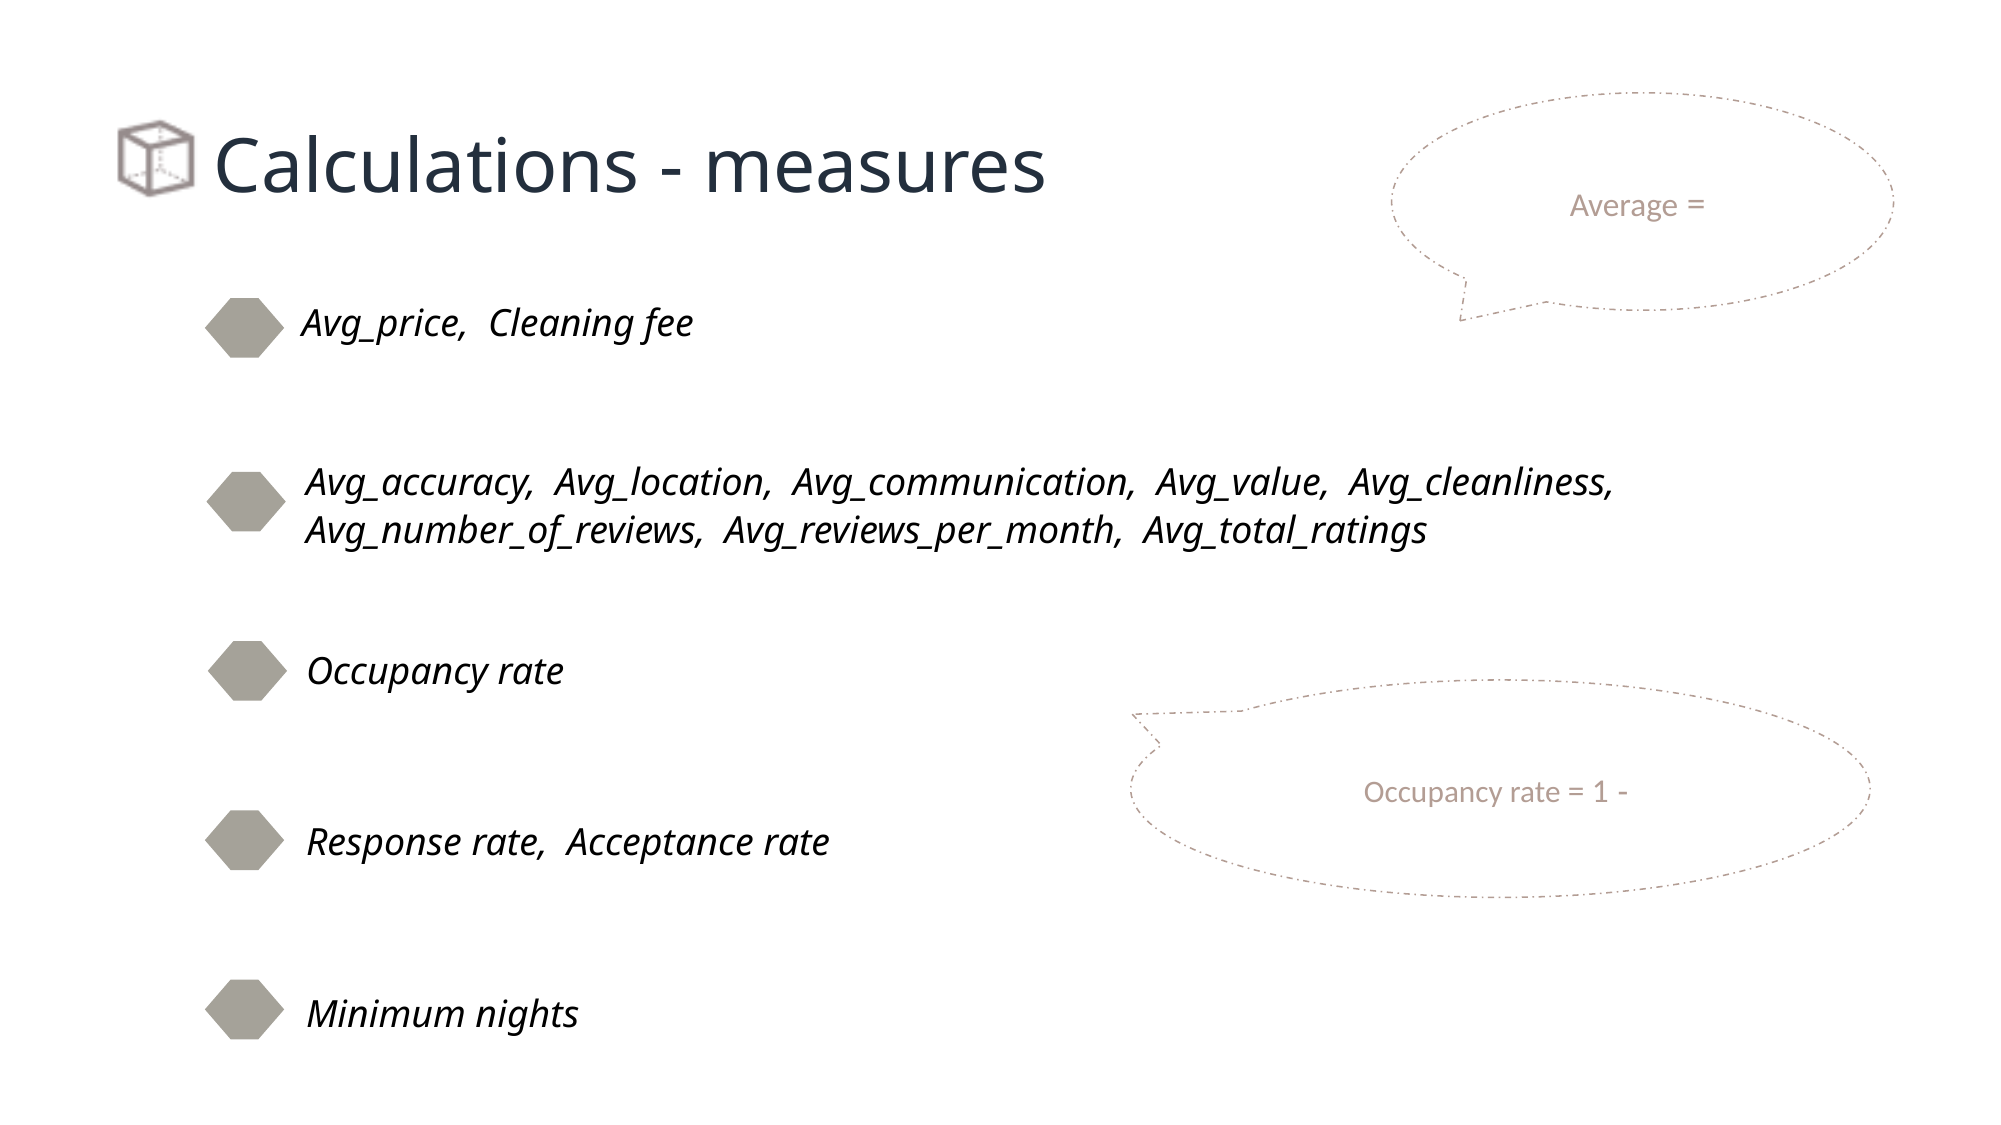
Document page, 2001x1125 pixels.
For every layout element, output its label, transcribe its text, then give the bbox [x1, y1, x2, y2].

title Calculations - measures [198, 59, 1810, 278]
picture [105, 106, 206, 206]
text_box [204, 291, 1903, 1041]
